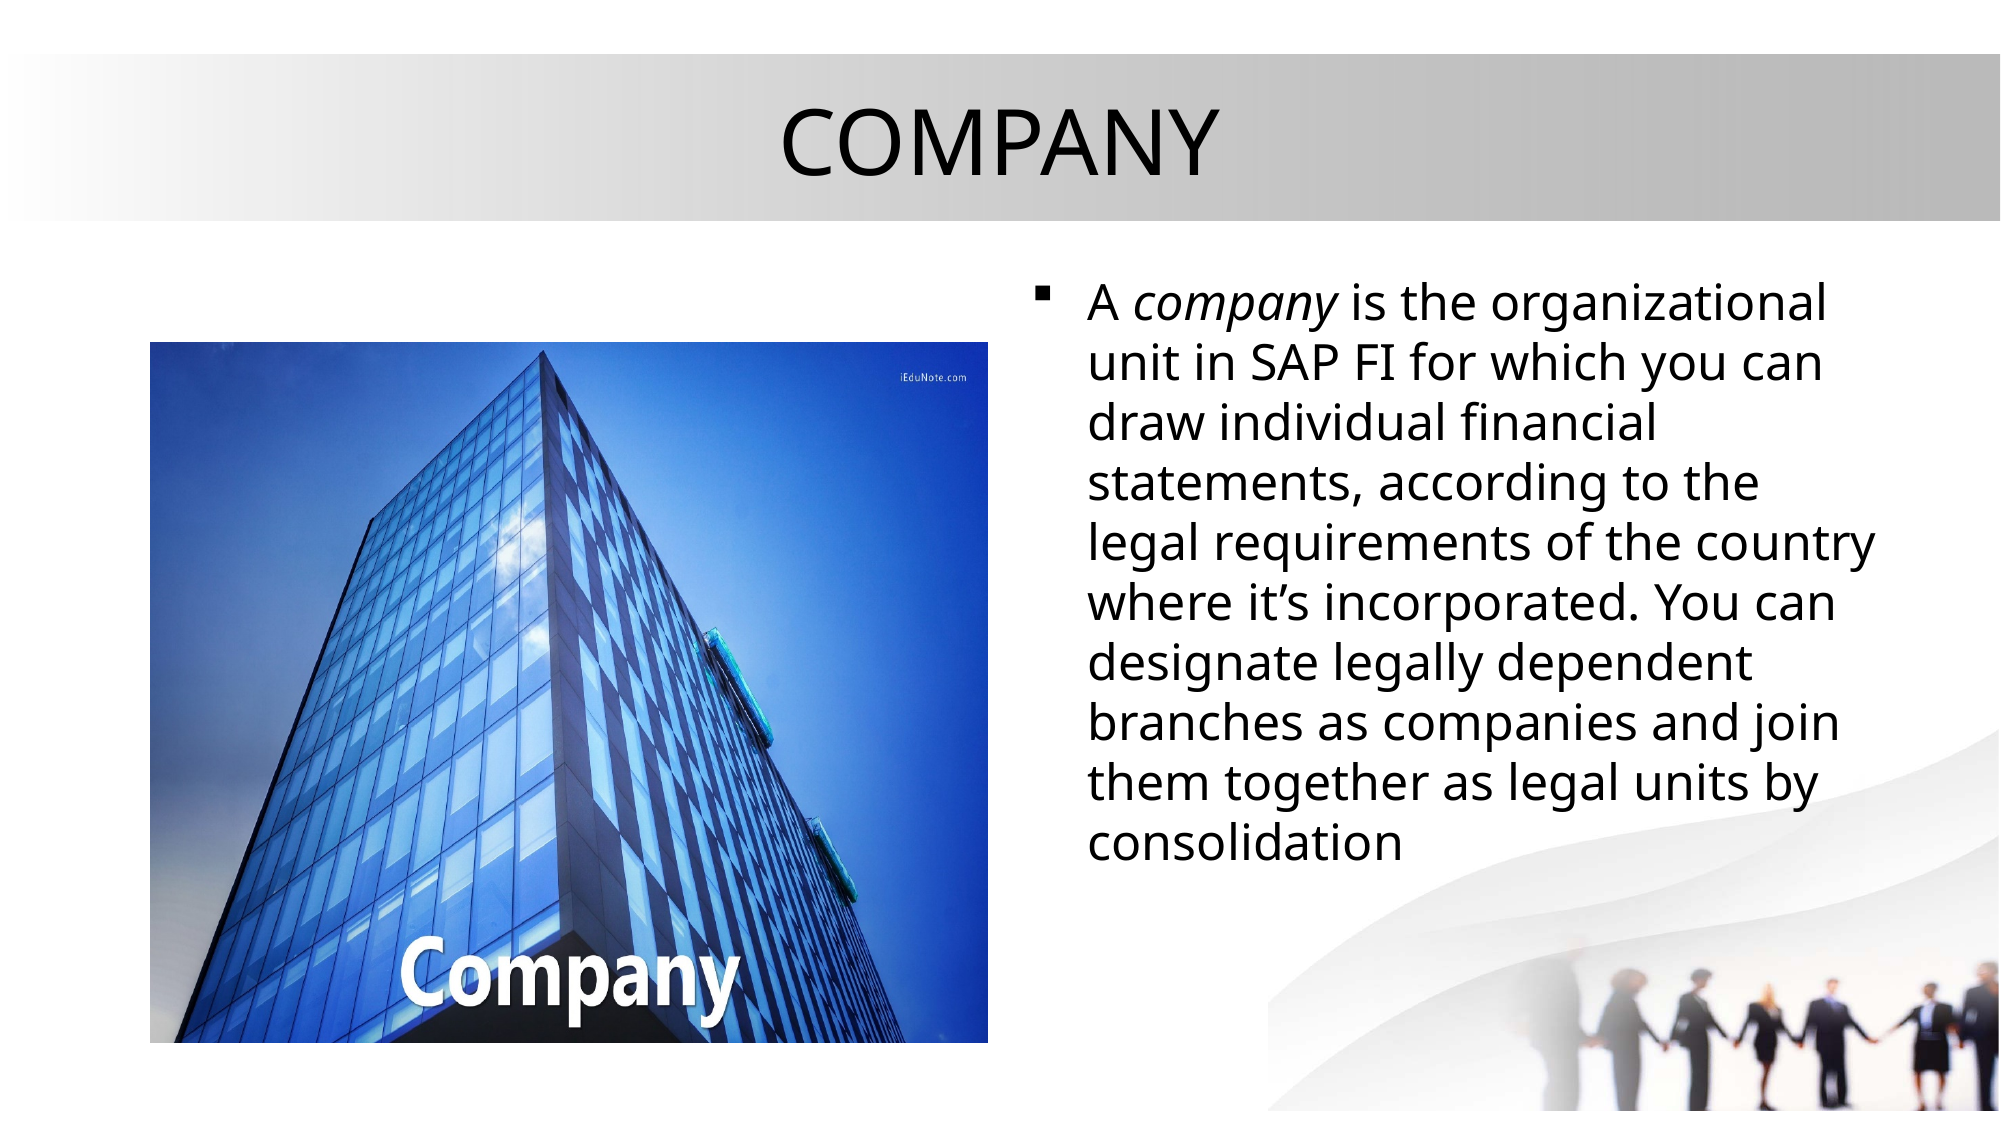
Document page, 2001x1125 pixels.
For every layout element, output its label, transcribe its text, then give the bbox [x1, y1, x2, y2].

picture [1268, 728, 1999, 1111]
list A company is the organizational unit in SAP FI for which you can draw individual financial statements, according to the legal requirements of the country where it’s incorporated. You can designate legally dependent branches as companies and join them together as legal units by consolidation [1016, 262, 1901, 1006]
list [149, 342, 988, 1043]
title COMPANY [99, 44, 1901, 233]
